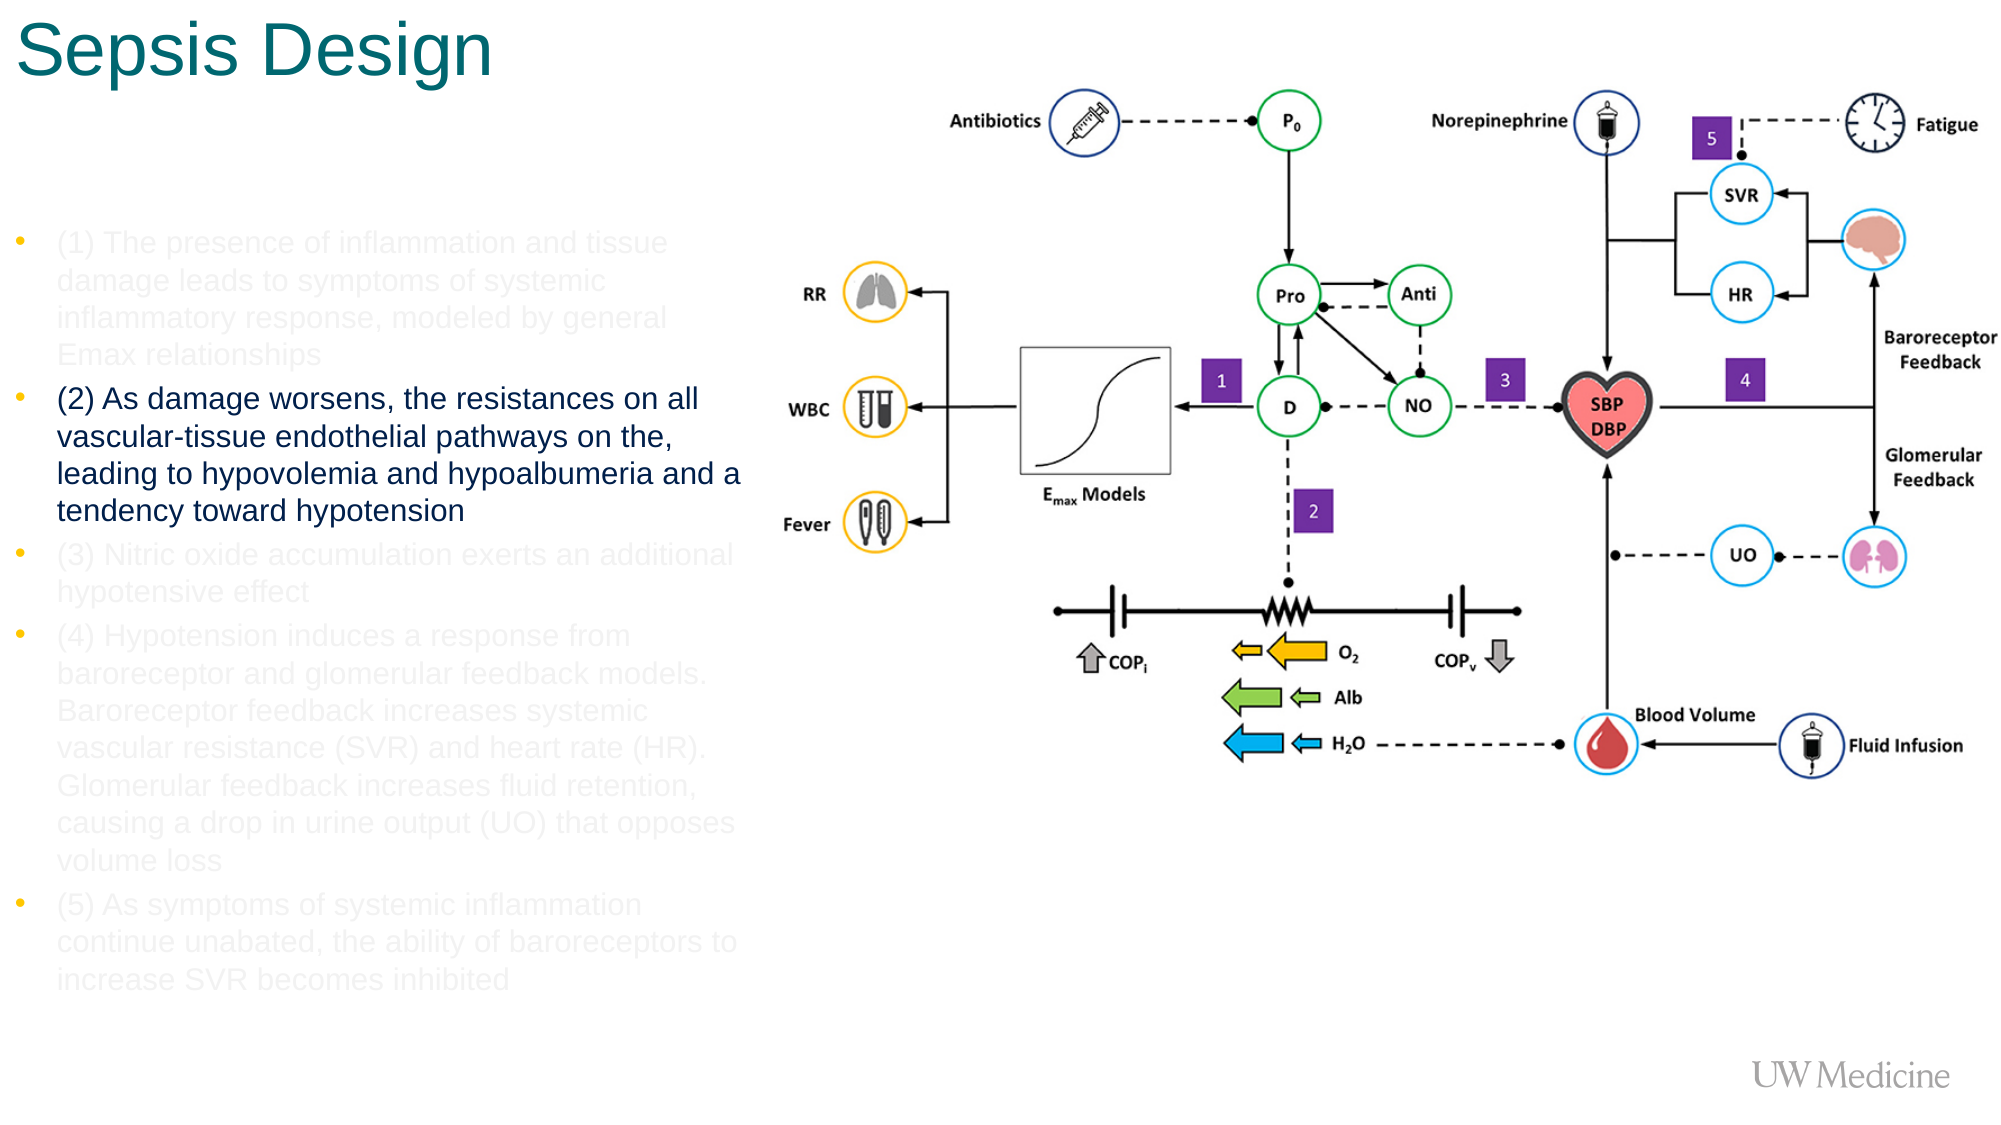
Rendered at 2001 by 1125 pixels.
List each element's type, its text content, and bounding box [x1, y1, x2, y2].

text_box (1) The presence of inflammation and tissue damage leads to symptoms of systemic inflammatory response, modeled by general Emax relationships (2) As damage worsens, the resistances on all vascular-tissue endothelial pathways on the, leading to hypovolemia and hypoalbumeria and a tendency toward hypotension (3) Nitric oxide accumulation exerts an additional hypotensive effect (4) Hypotension induces a response from baroreceptor and glomerular feedback models. Baroreceptor feedback increases systemic vascular resistance (SVR) and heart rate (HR). Glomerular feedback increases fluid retention, causing a drop in urine output (UO) that opposes volume loss (5) As symptoms of systemic inflammation continue unabated, the ability of baroreceptors to increase SVR becomes inhibited [0, 171, 783, 1039]
picture [782, 86, 2000, 782]
title Sepsis Design [0, 0, 2000, 103]
